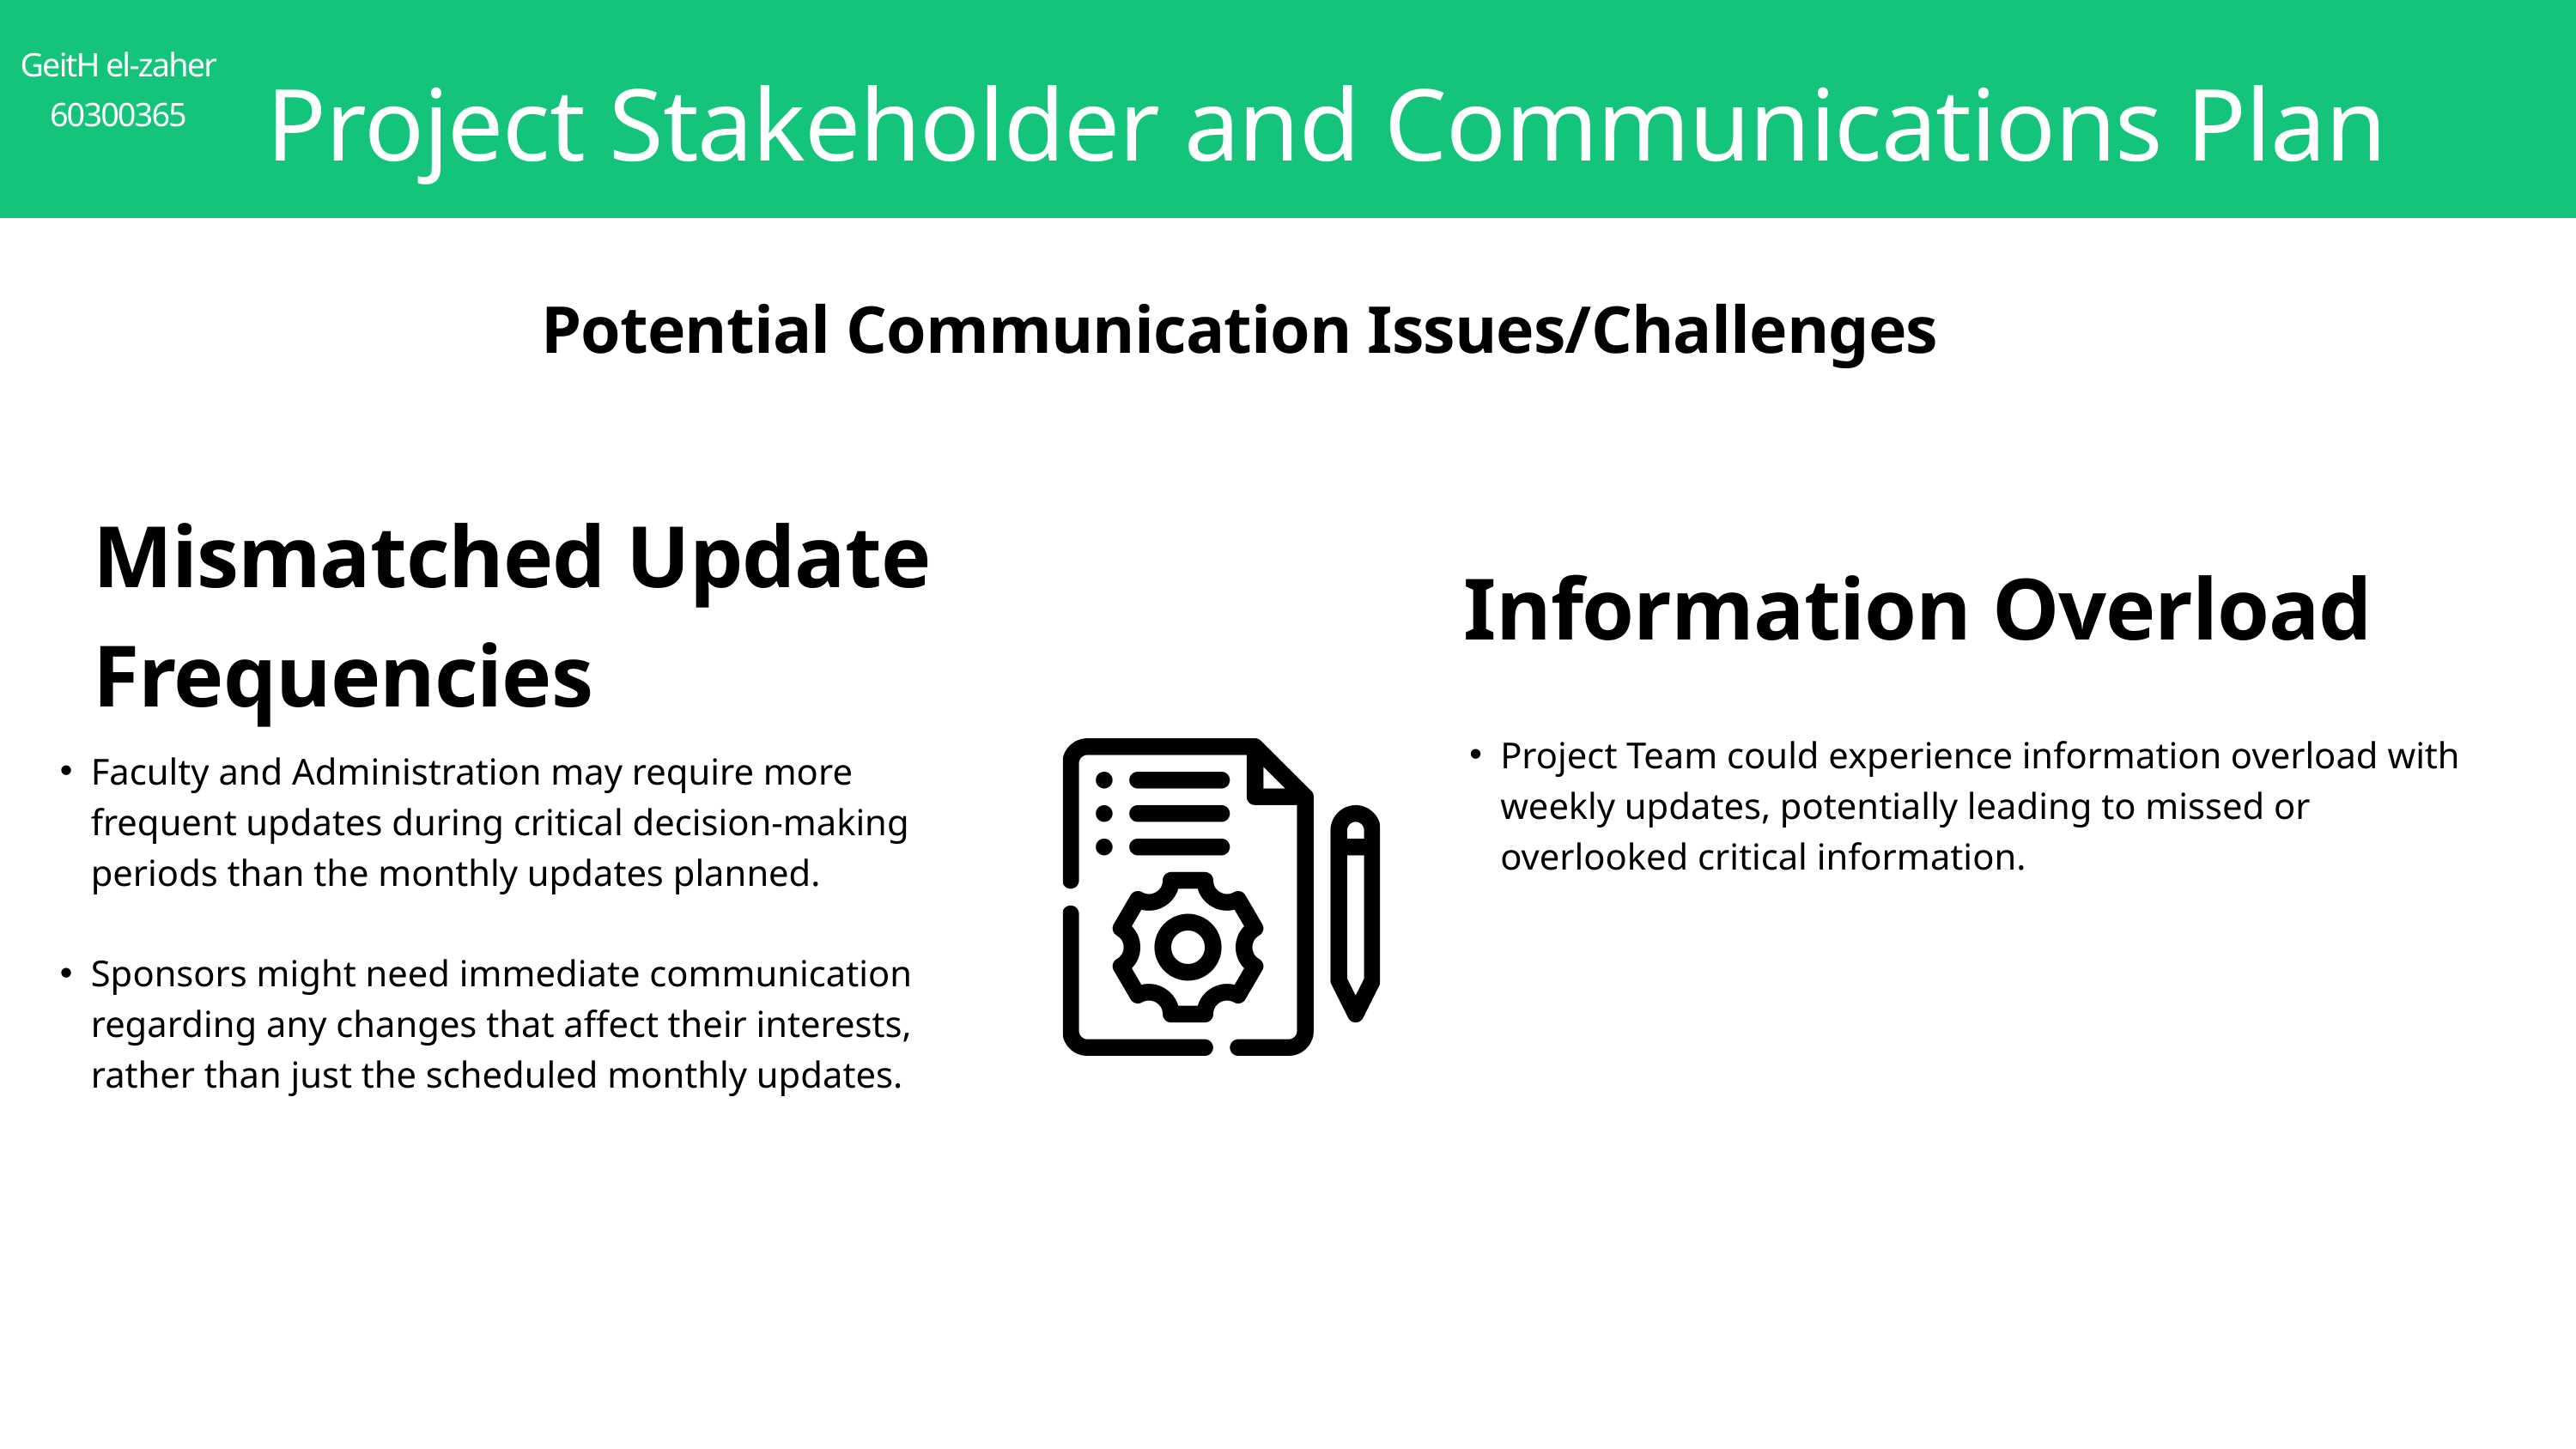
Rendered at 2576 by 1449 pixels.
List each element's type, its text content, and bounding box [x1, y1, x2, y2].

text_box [144, 52, 2484, 335]
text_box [1463, 537, 2435, 860]
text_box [364, 344, 2115, 473]
text_box [0, 0, 2576, 218]
text_box Faculty and Administration may require more frequent updates during critical decision-making periods than the monthly updates planned. Sponsors might need immediate communication regarding any changes that affect their interests, rather than just the scheduled monthly updates. [16, 735, 941, 1102]
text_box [92, 486, 1064, 809]
text_box GeitH el-zaher 60300365 [0, 33, 257, 183]
text_box Project Team could experience information overload with weekly updates, potentially leading to missed or overlooked critical information. [1425, 718, 2494, 883]
text_box [1062, 738, 1381, 1057]
